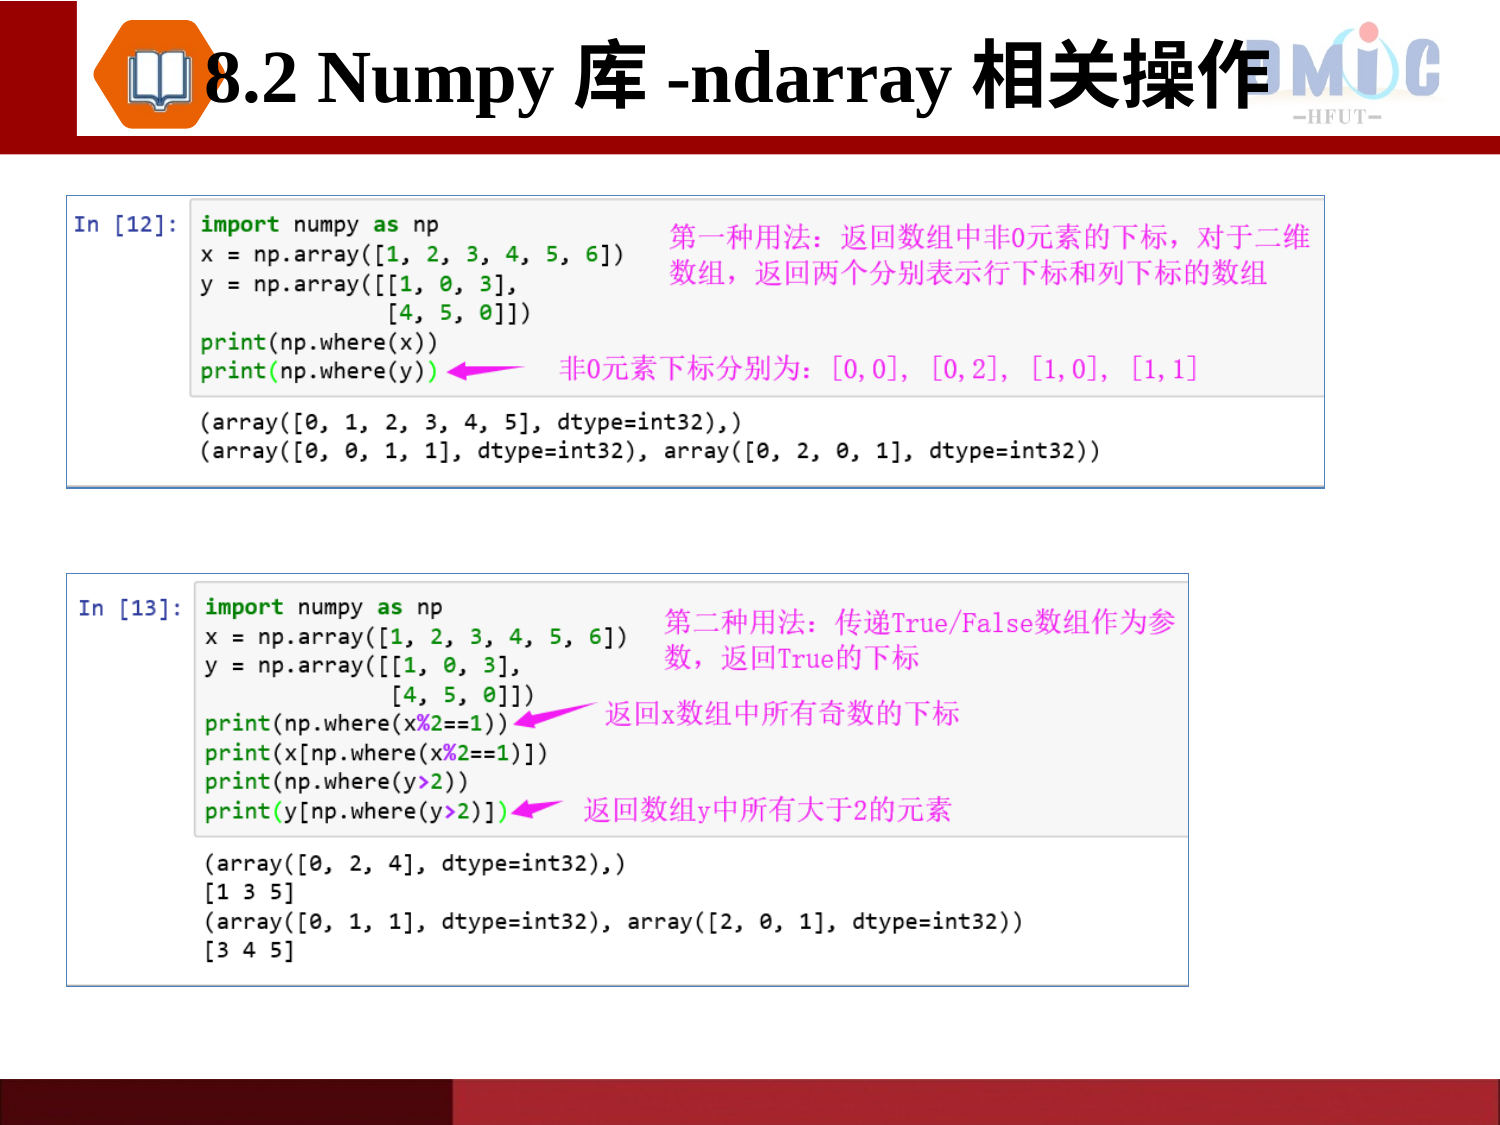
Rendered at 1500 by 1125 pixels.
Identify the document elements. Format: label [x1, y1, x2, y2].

text_box [93, 19, 1329, 129]
picture [0, 1079, 1500, 1125]
picture [66, 574, 1189, 987]
list [66, 195, 1324, 488]
